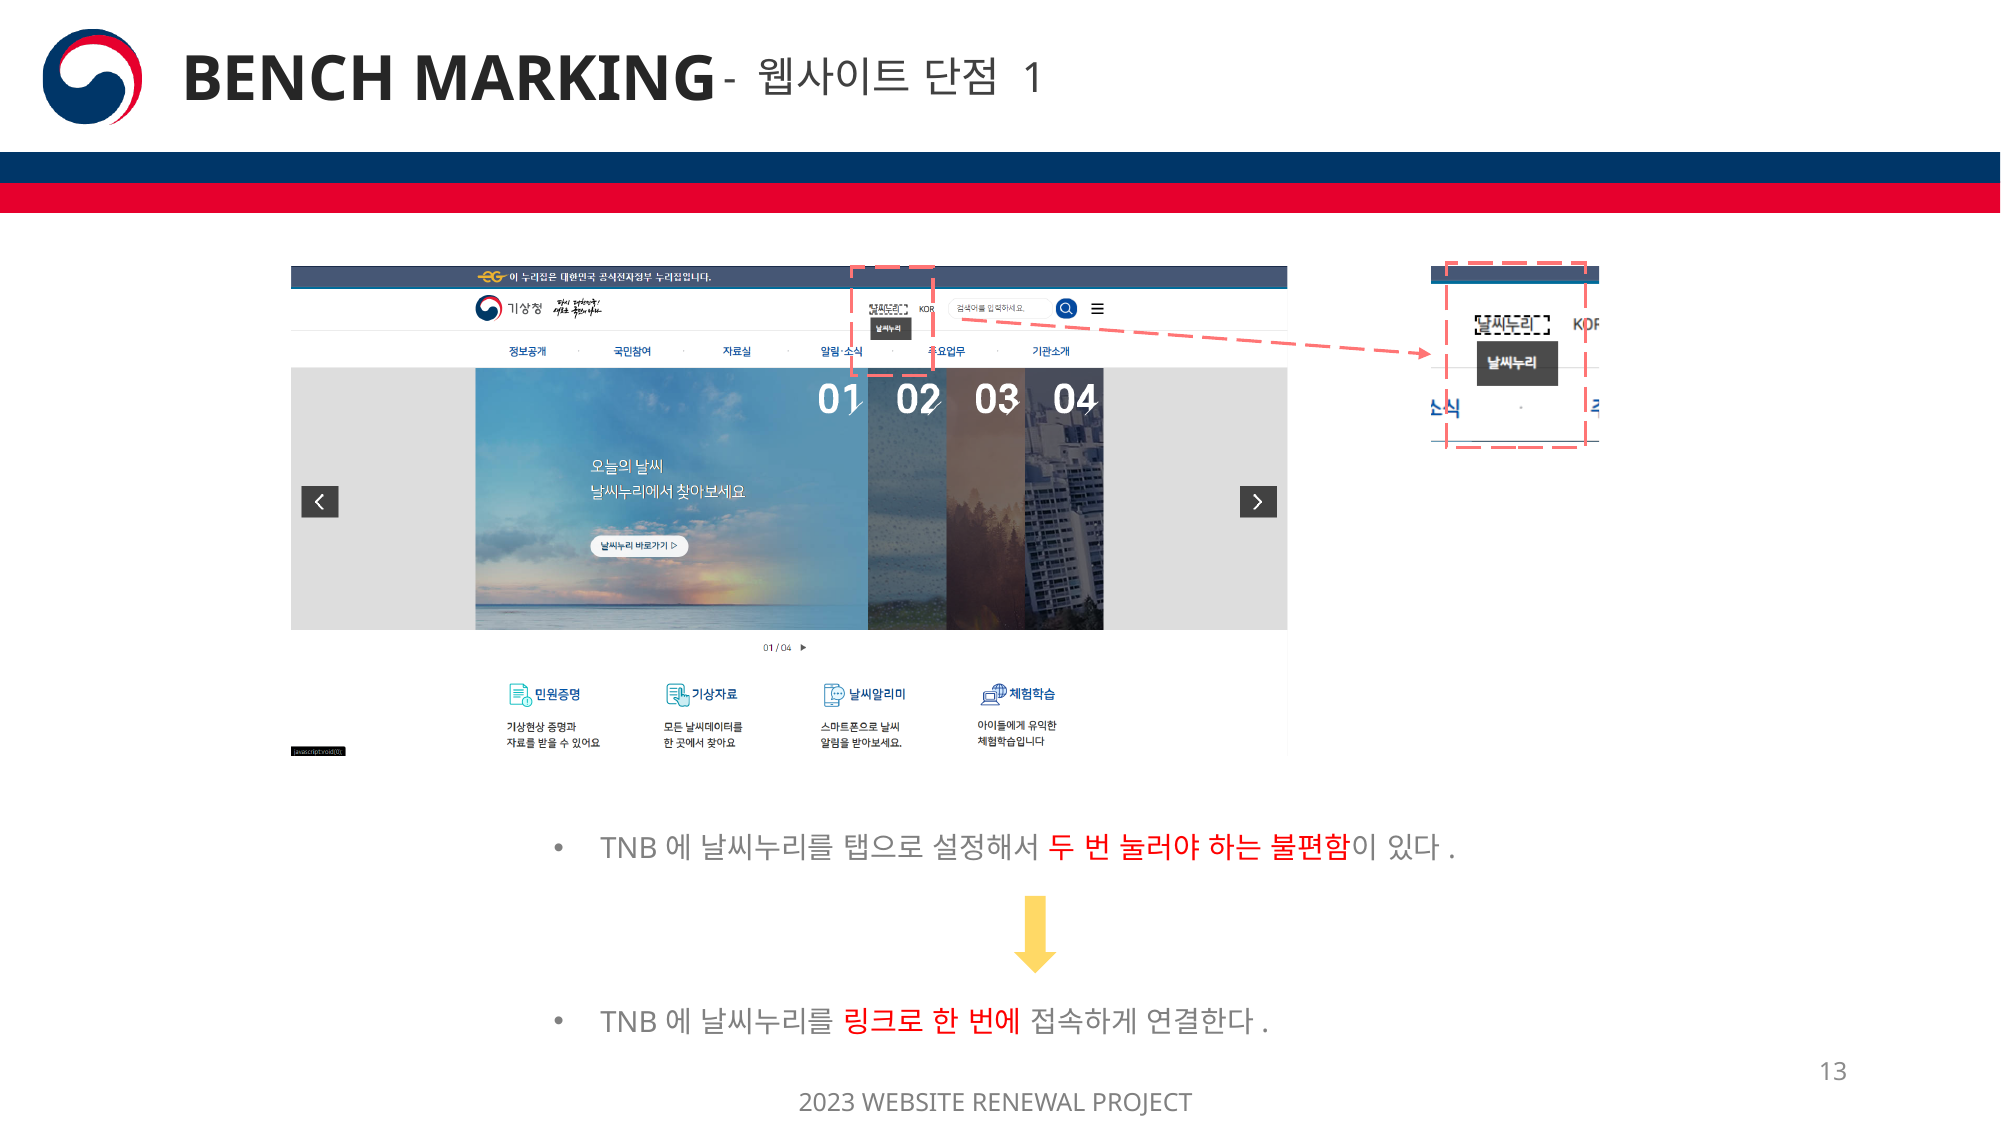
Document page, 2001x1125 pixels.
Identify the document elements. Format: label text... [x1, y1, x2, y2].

text_box [1445, 262, 1586, 266]
text_box TNB에 날씨누리를 링크로 한 번에 접속하게 연결한다. [538, 995, 1371, 1046]
text_box TNB에 날씨누리를 탭으로 설정해서 두 번 눌러야 하는 불편함이 있다. [538, 822, 1569, 873]
picture [291, 266, 1288, 756]
picture [1431, 284, 1600, 442]
text_box - 웹사이트 단점 1 [699, 43, 1070, 108]
text_box BENCH MARKING [146, 30, 752, 121]
picture [1431, 266, 1600, 280]
text_box [1014, 895, 1057, 974]
text_box [1445, 442, 1586, 449]
text_box 13 [1412, 1042, 1863, 1103]
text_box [961, 319, 1432, 355]
picture [42, 28, 145, 125]
